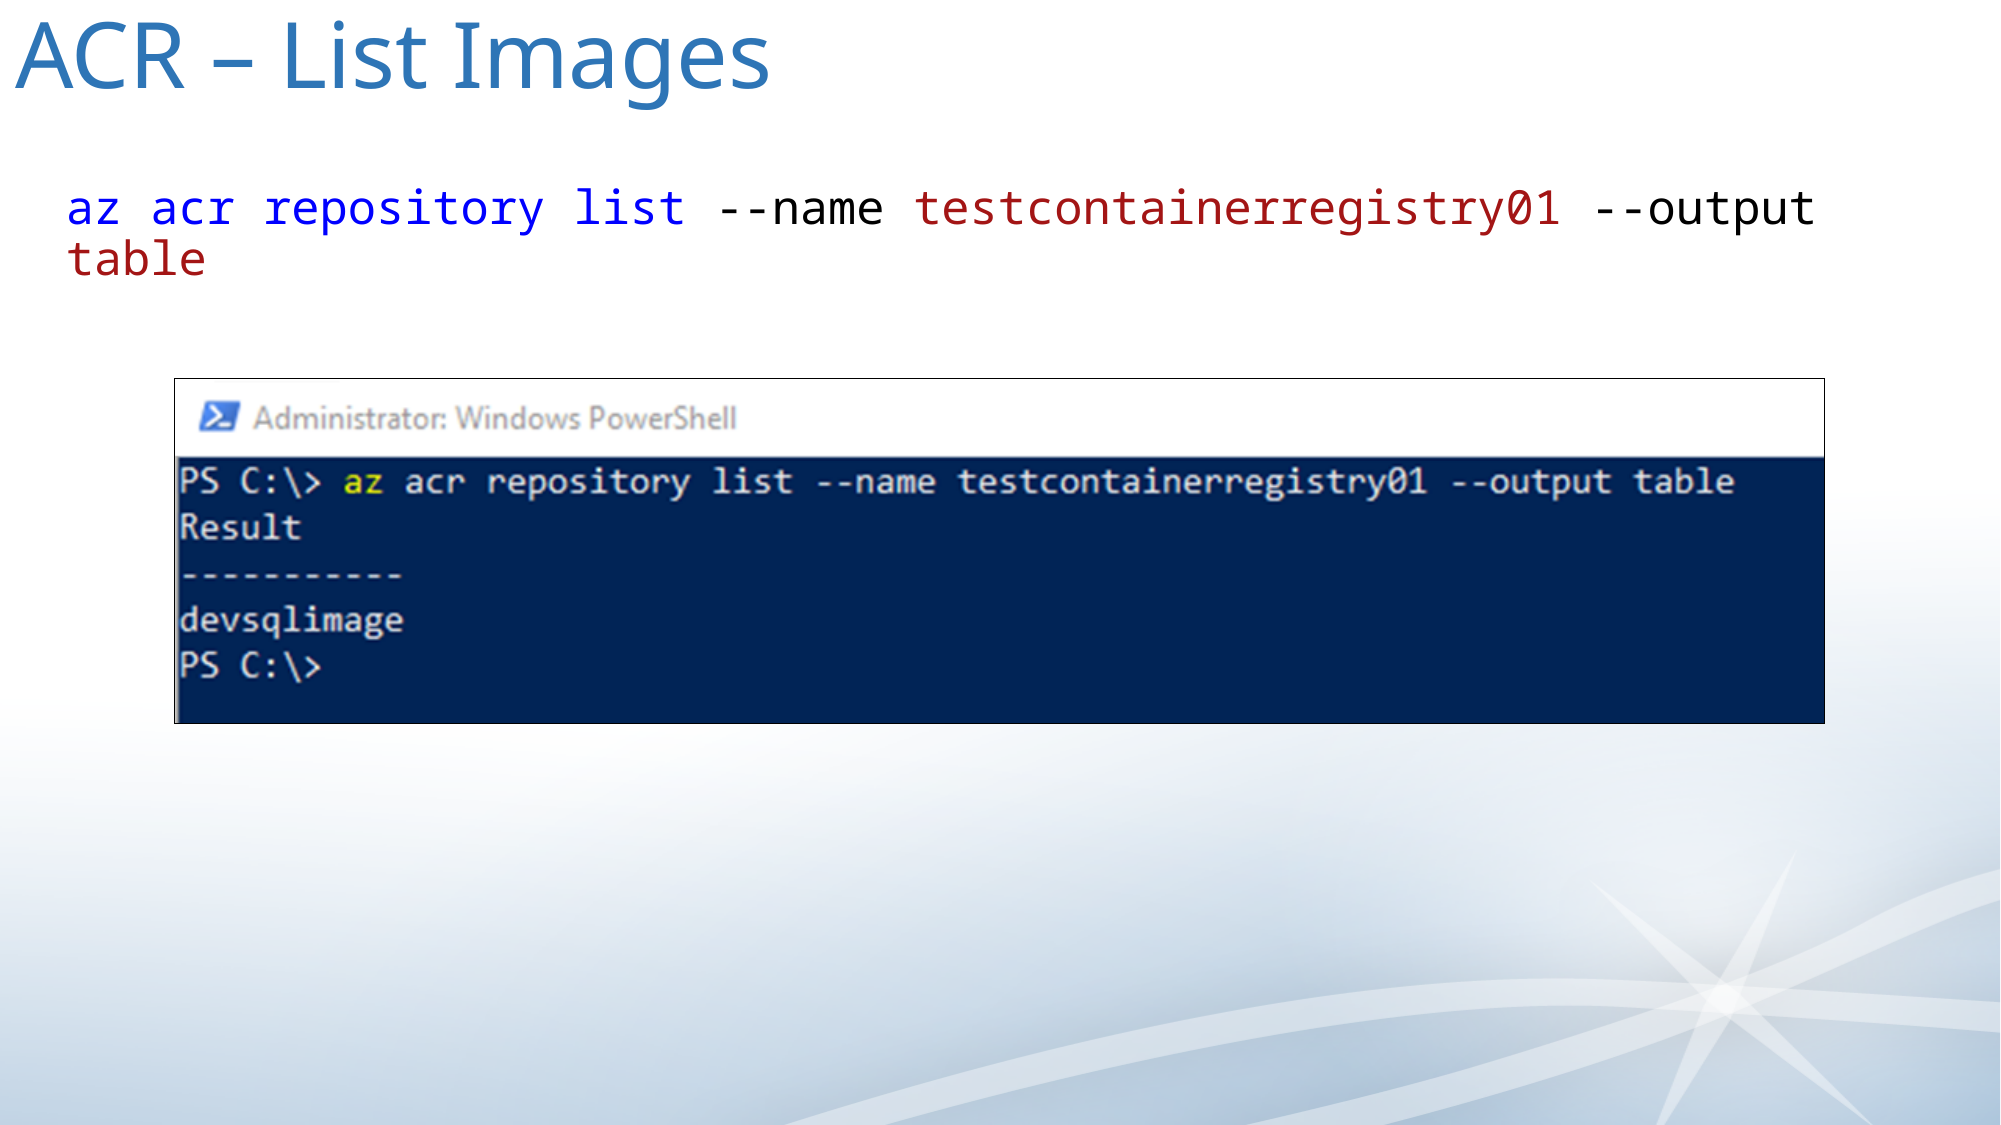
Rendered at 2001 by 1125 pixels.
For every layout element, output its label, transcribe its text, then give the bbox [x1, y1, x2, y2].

title ACR – List Images [0, 0, 1671, 117]
picture [0, 0, 2001, 1125]
list az acr repository list --name testcontainerregistry01 --output table [50, 176, 1977, 294]
